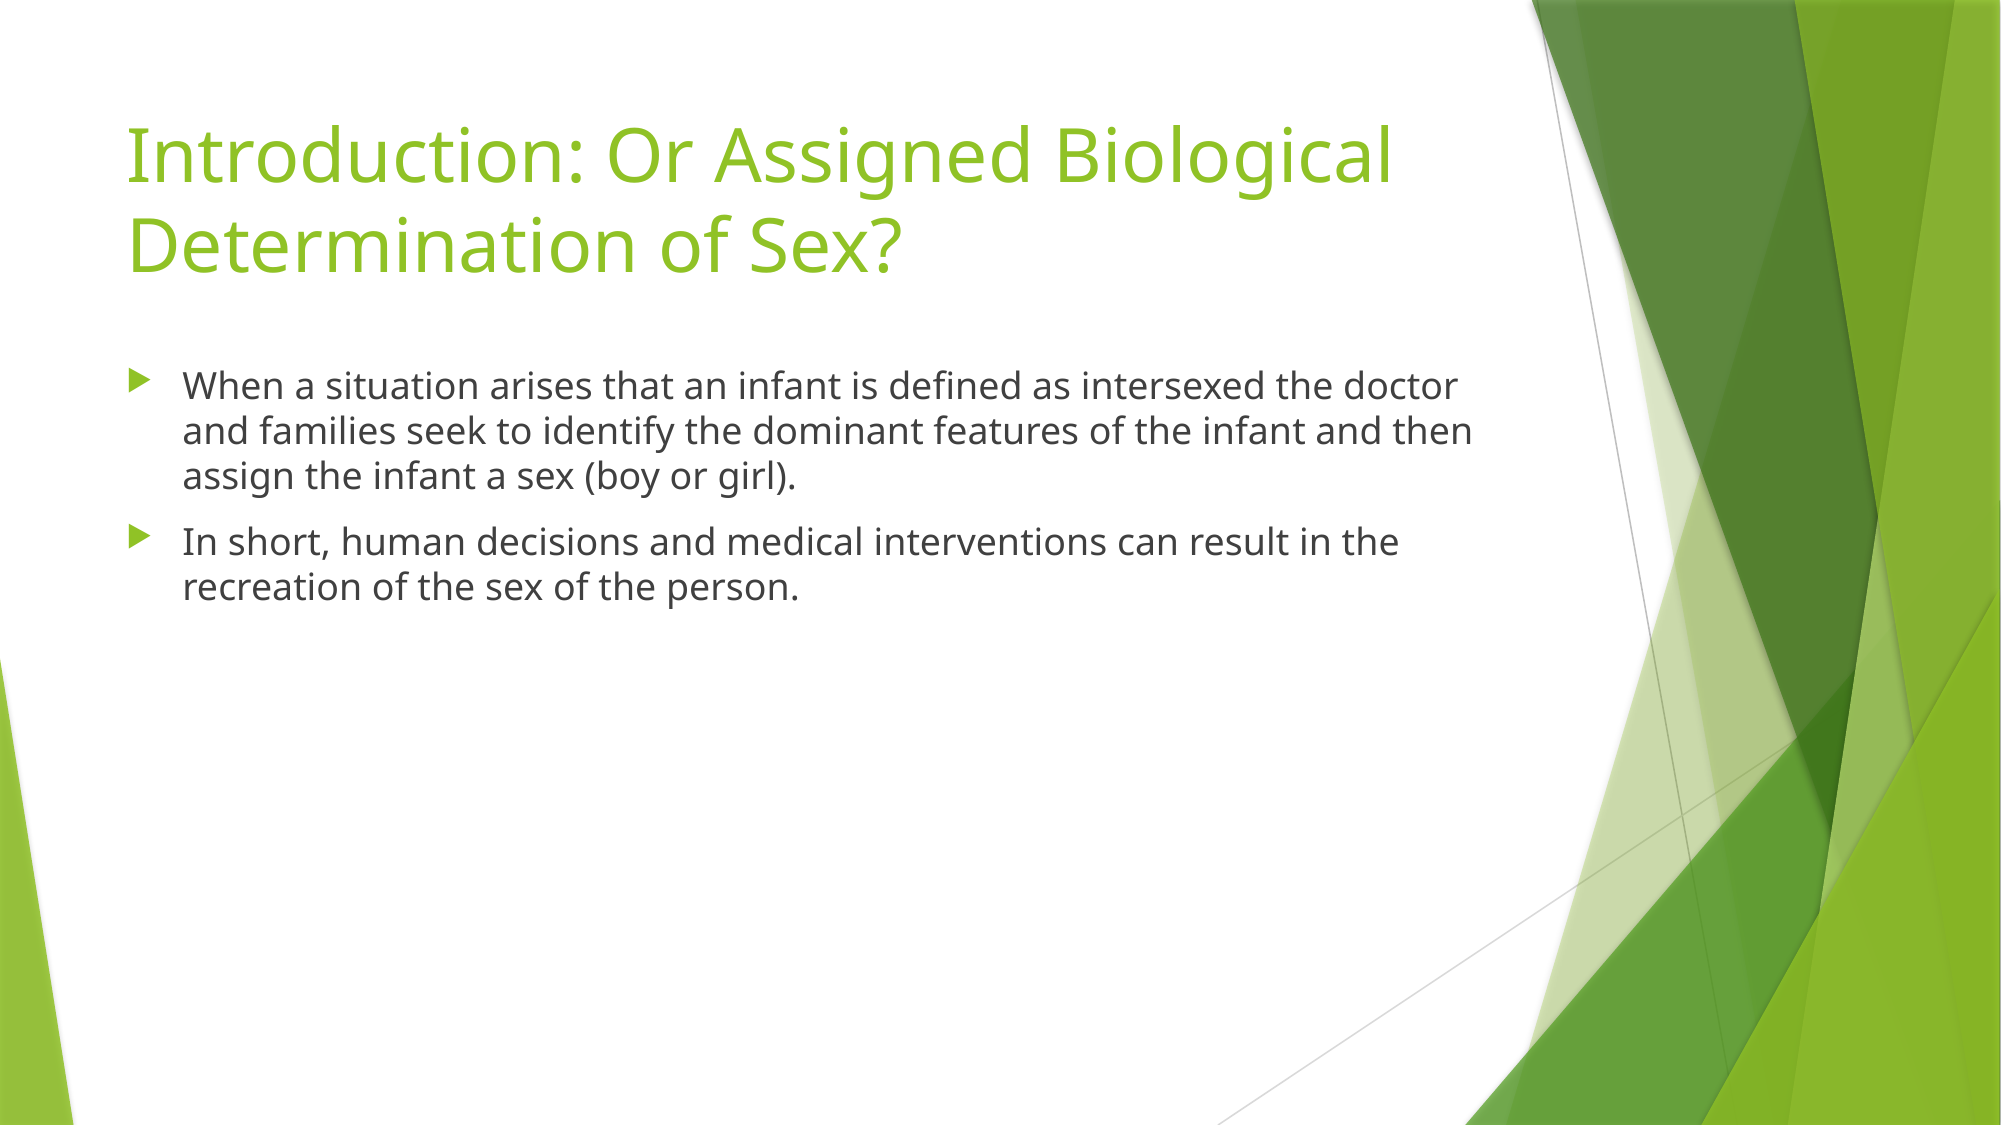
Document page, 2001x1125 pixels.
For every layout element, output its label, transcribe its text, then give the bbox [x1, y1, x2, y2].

list When a situation arises that an infant is defined as intersexed the doctor and families seek to identify the dominant features of the infant and then assign the infant a sex (boy or girl). In short, human decisions and medical interventions can result in the recreation of the sex of the person. [111, 354, 1522, 992]
title Introduction: Or Assigned Biological Determination of Sex? [111, 99, 1522, 317]
